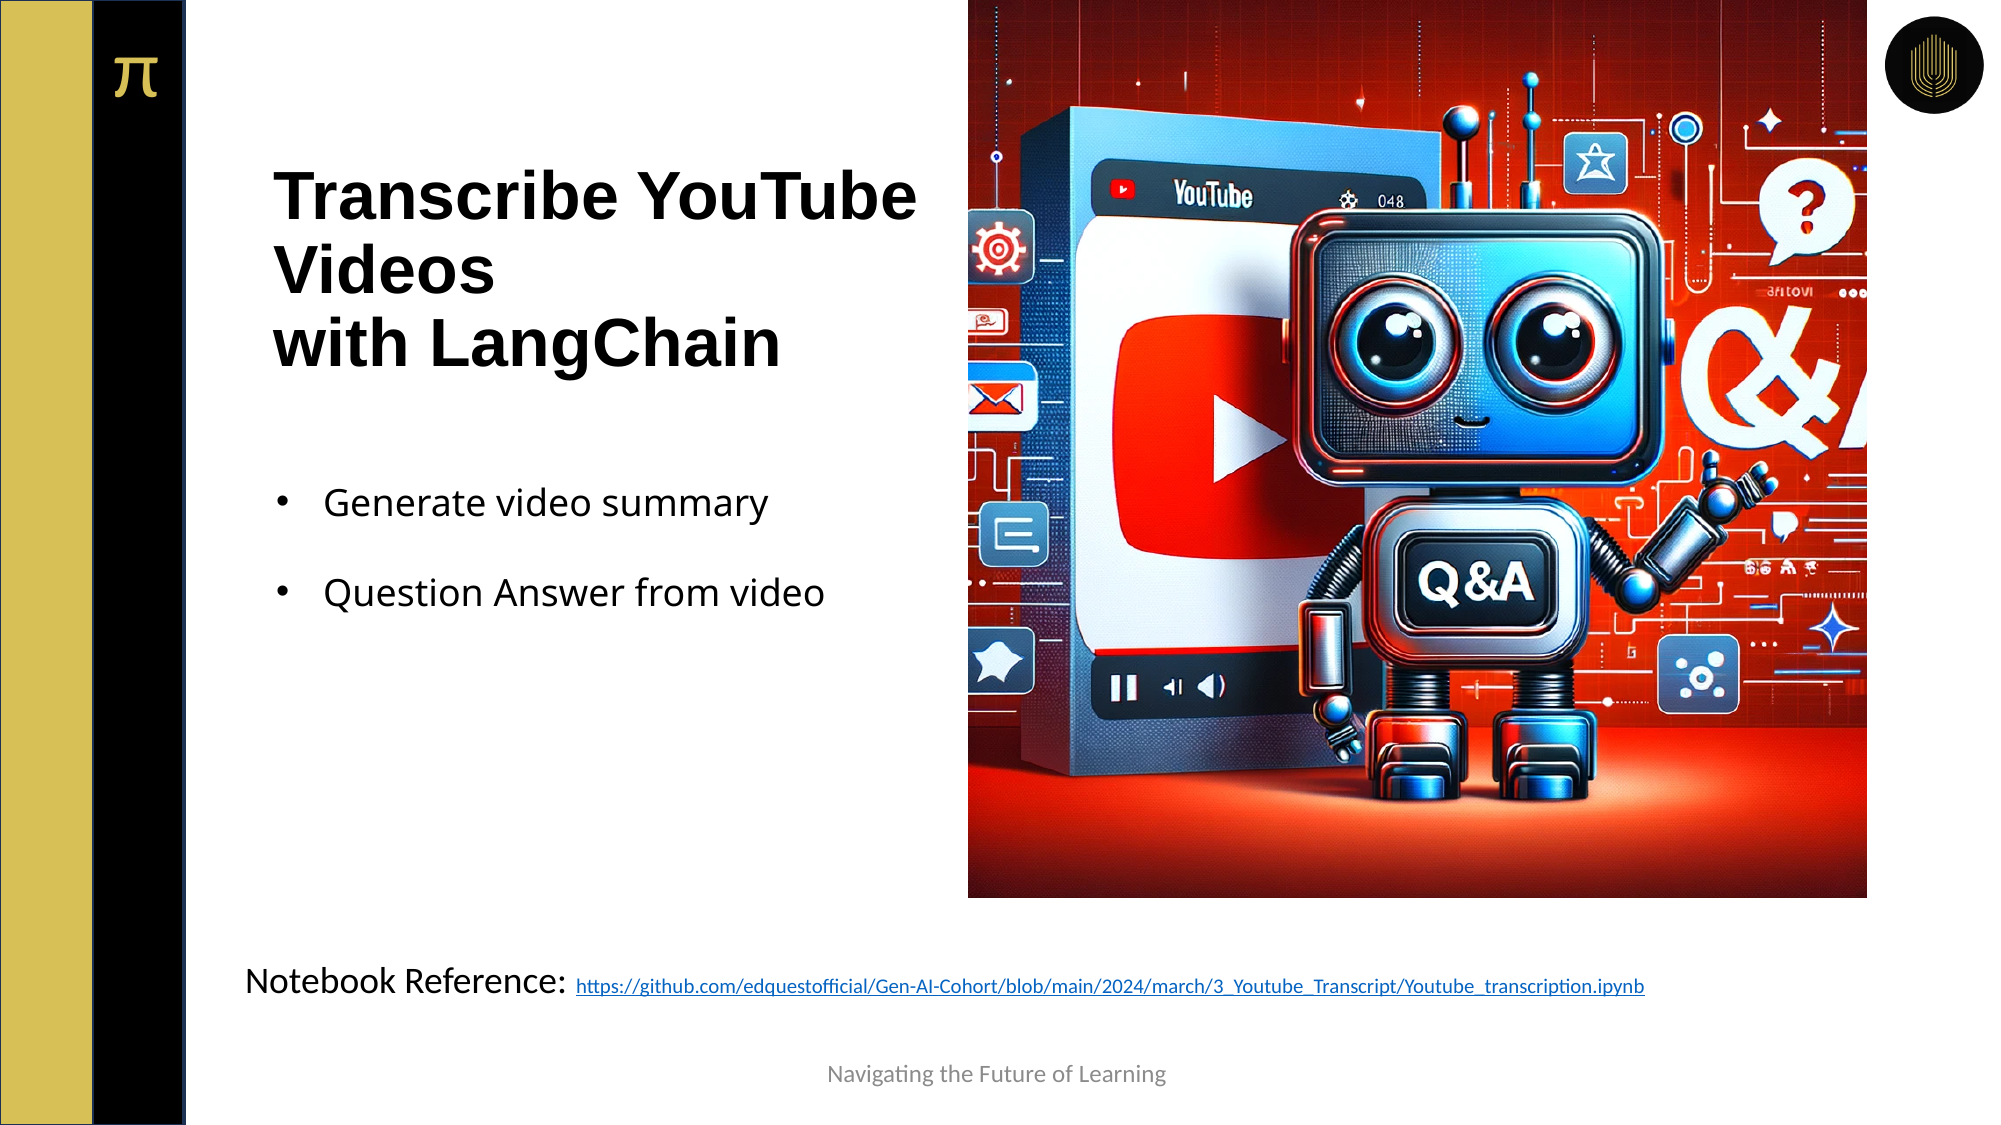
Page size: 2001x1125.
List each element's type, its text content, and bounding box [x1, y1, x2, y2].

text_box Transcribe YouTube Videos with LangChain [258, 98, 937, 390]
text_box [0, 0, 92, 1125]
picture [968, 0, 2000, 898]
text_box Notebook Reference: https://github.com/edquestofficial/Gen-AI-Cohort/blob/main/2024/march/3_Youtube_Transcript/Youtube_transcription.ipynb [230, 948, 1859, 1054]
text_box [92, 0, 184, 1125]
footer Navigating the Future of Learning [662, 1054, 1338, 1103]
text_box π [98, 7, 172, 122]
text_box Generate video summary Question Answer from video [261, 471, 895, 621]
